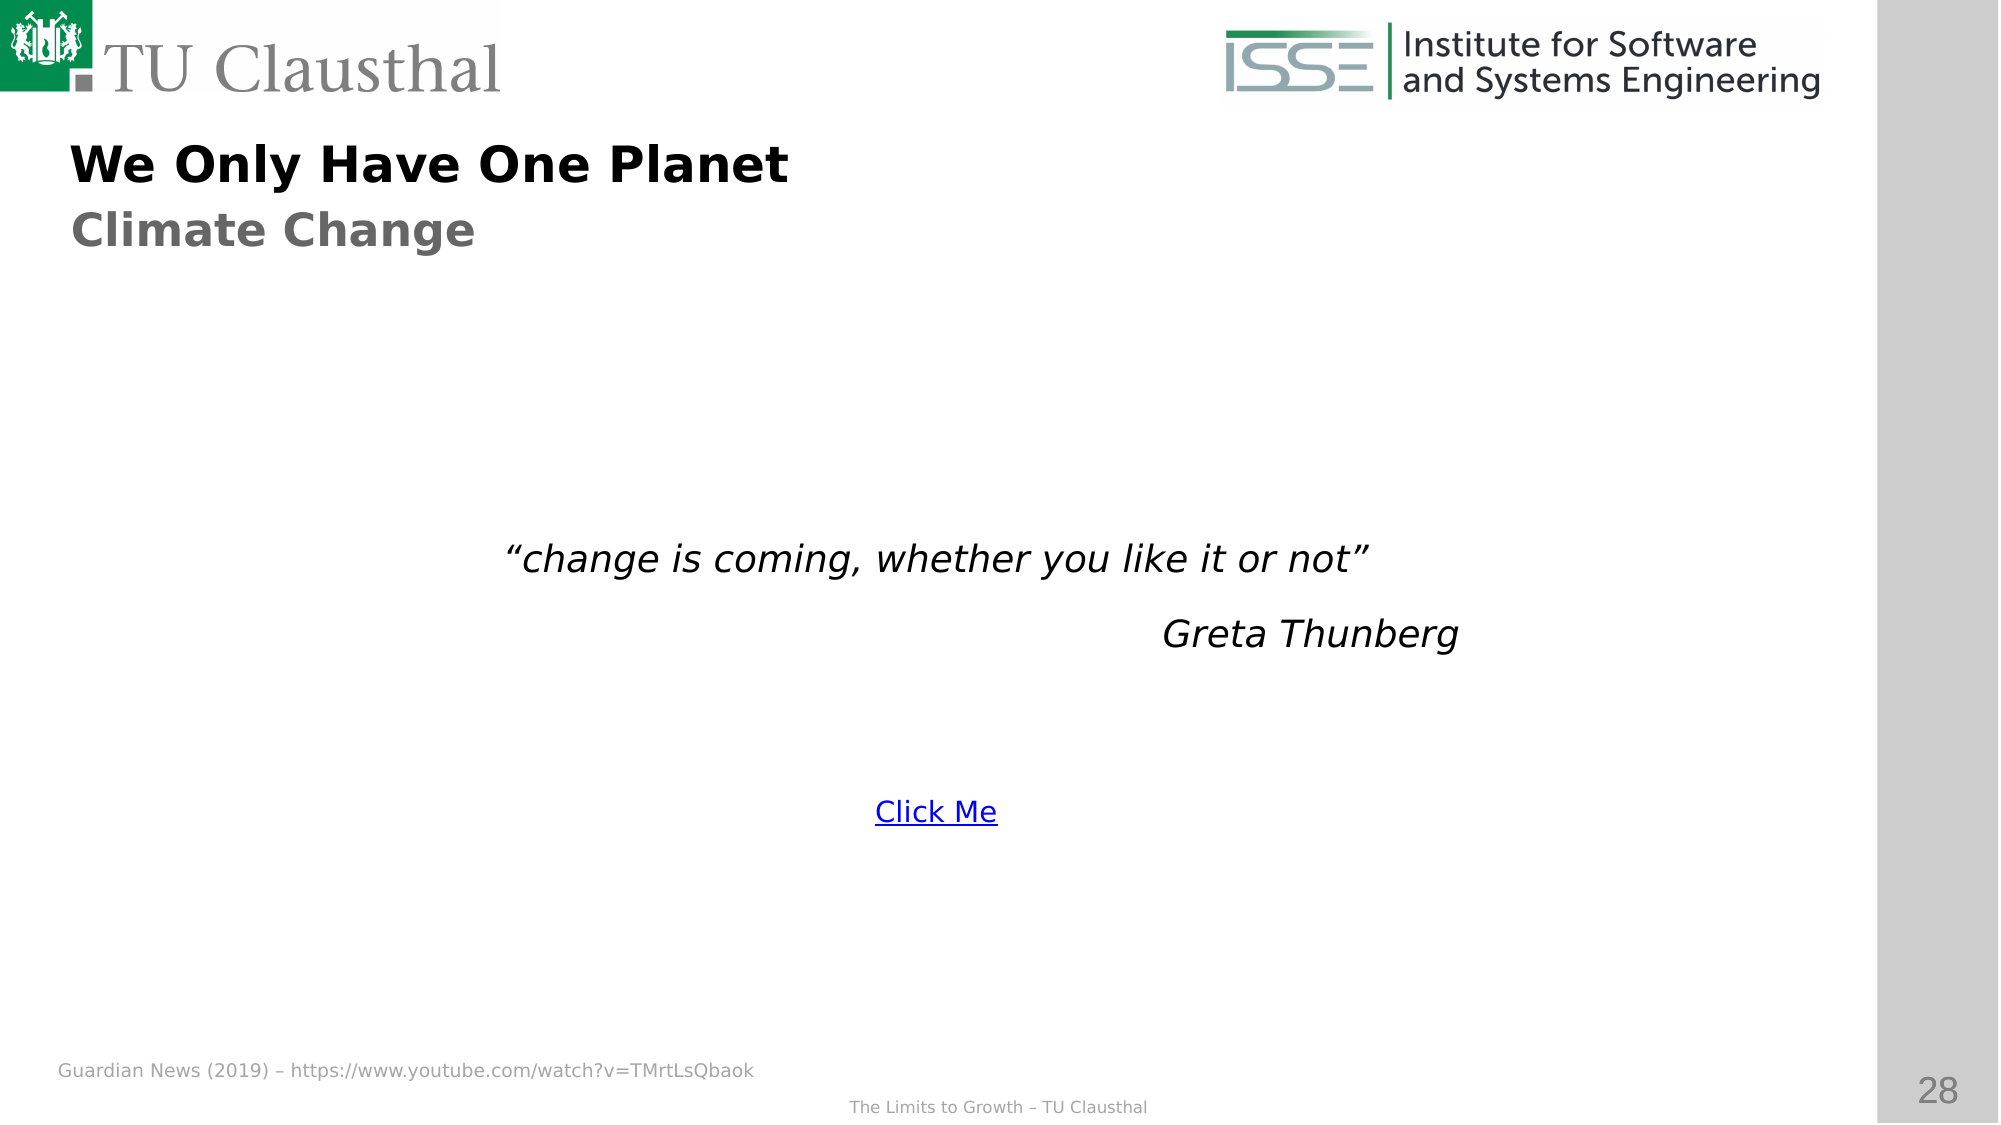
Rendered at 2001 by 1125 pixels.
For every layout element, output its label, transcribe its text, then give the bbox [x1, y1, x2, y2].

text_box Click Me [610, 785, 1262, 845]
picture [1218, 22, 1825, 106]
text_box “change is coming, whether you like it or not” Greta Thunberg [55, 208, 1818, 1034]
text_box Climate Change [70, 188, 1769, 269]
text_box We Only Have One Planet [54, 125, 1817, 206]
picture [0, 0, 500, 92]
text_box Guardian News (2019) – https://www.youtube.com/watch?v=TMrtLsQbaok [43, 1051, 1105, 1089]
